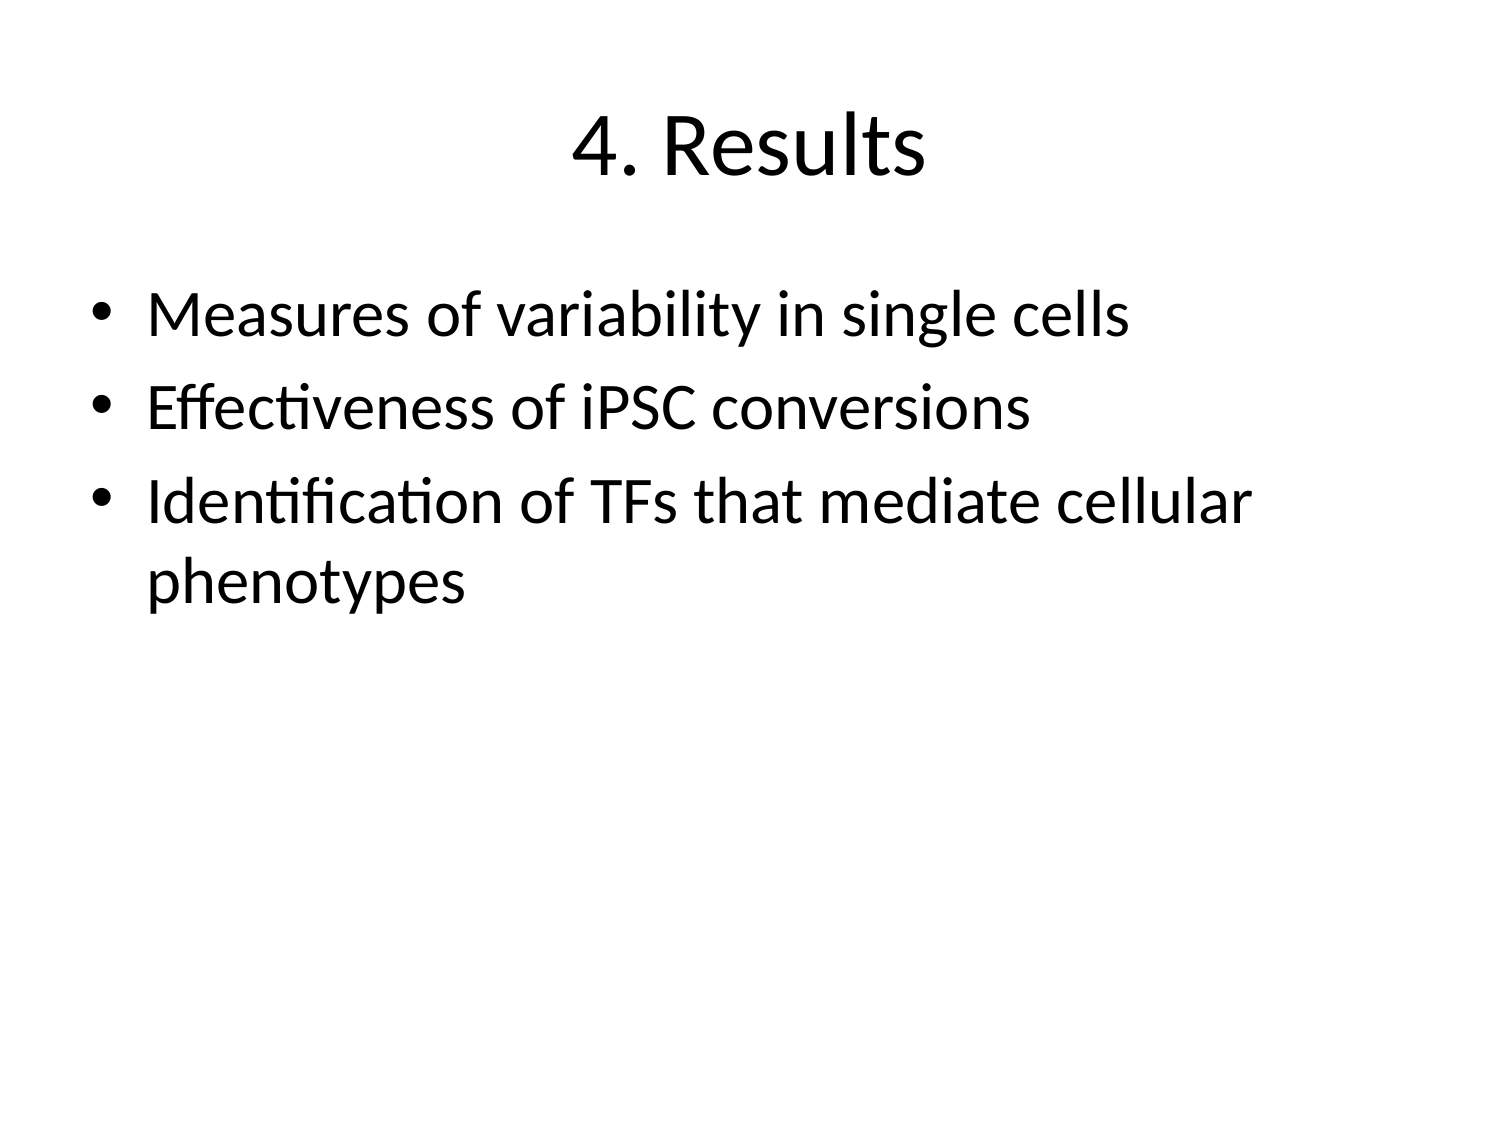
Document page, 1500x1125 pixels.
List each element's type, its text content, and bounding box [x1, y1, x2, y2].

list Measures of variability in single cells Effectiveness of iPSC conversions Identification of TFs that mediate cellular phenotypes [75, 262, 1425, 1005]
title 4. Results [75, 45, 1425, 233]
